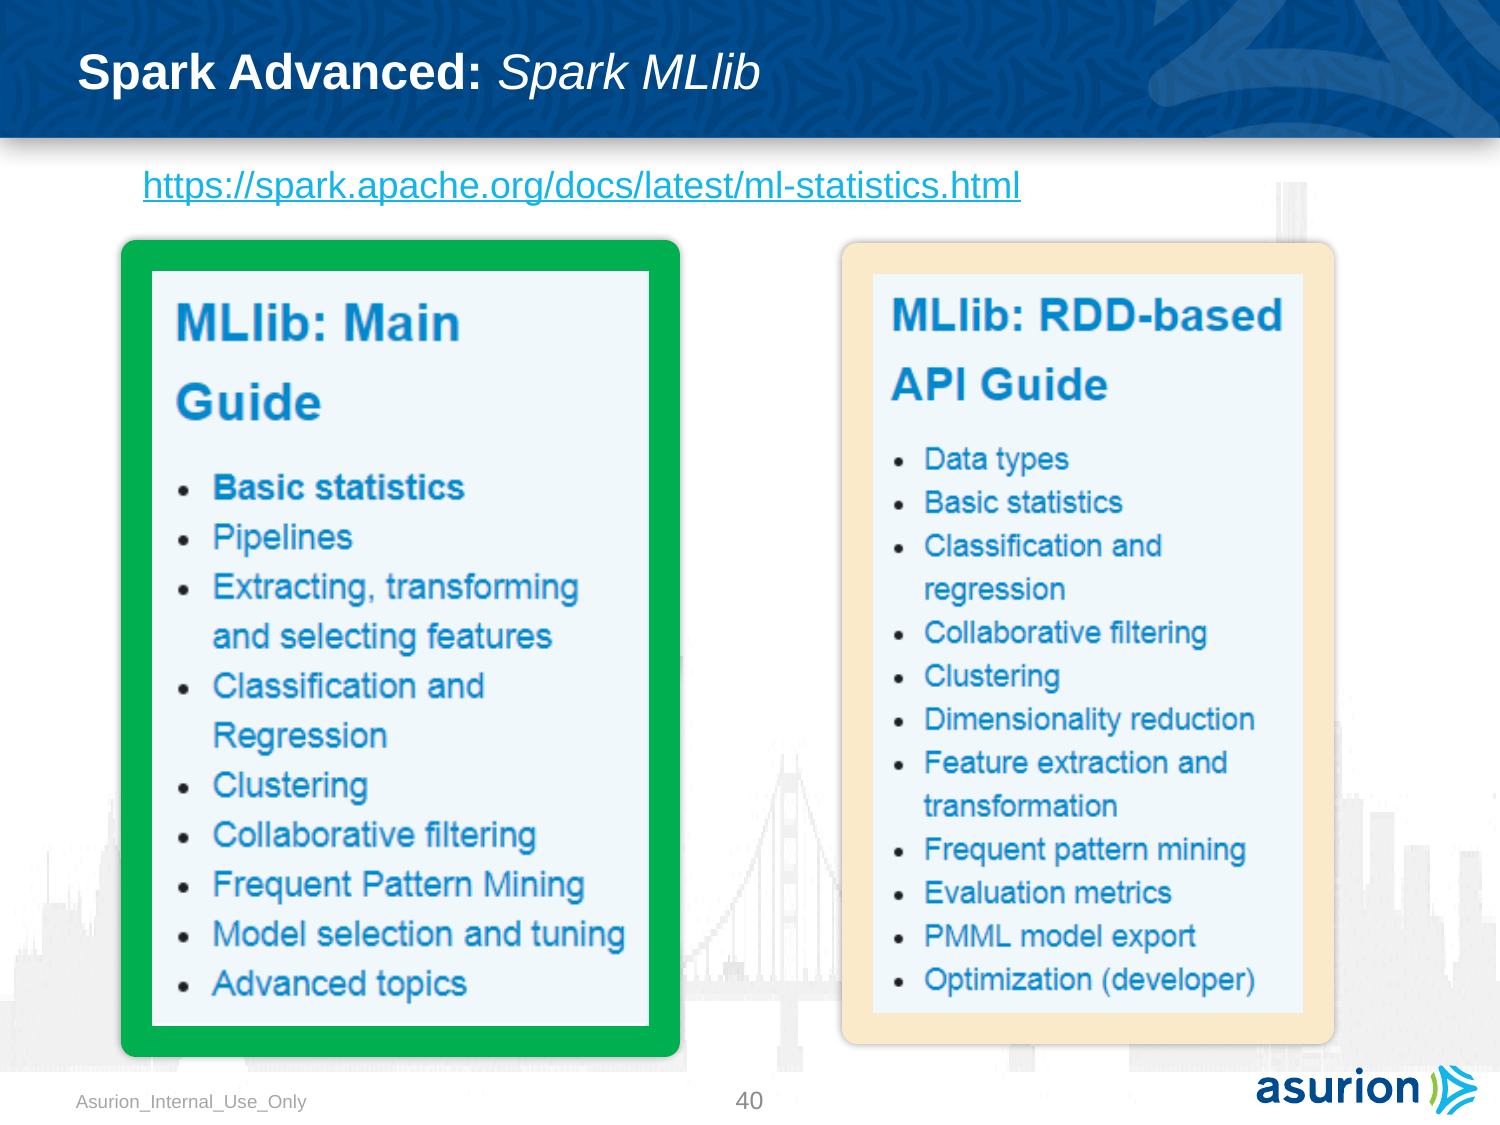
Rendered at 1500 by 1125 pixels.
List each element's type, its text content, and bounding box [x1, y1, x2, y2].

title Spark Advanced: Spark MLlib [77, 0, 1423, 139]
text_box https://spark.apache.org/docs/latest/ml-statistics.html [127, 153, 1112, 214]
picture [872, 274, 1303, 1014]
picture [151, 270, 650, 1027]
picture [0, 0, 1500, 182]
